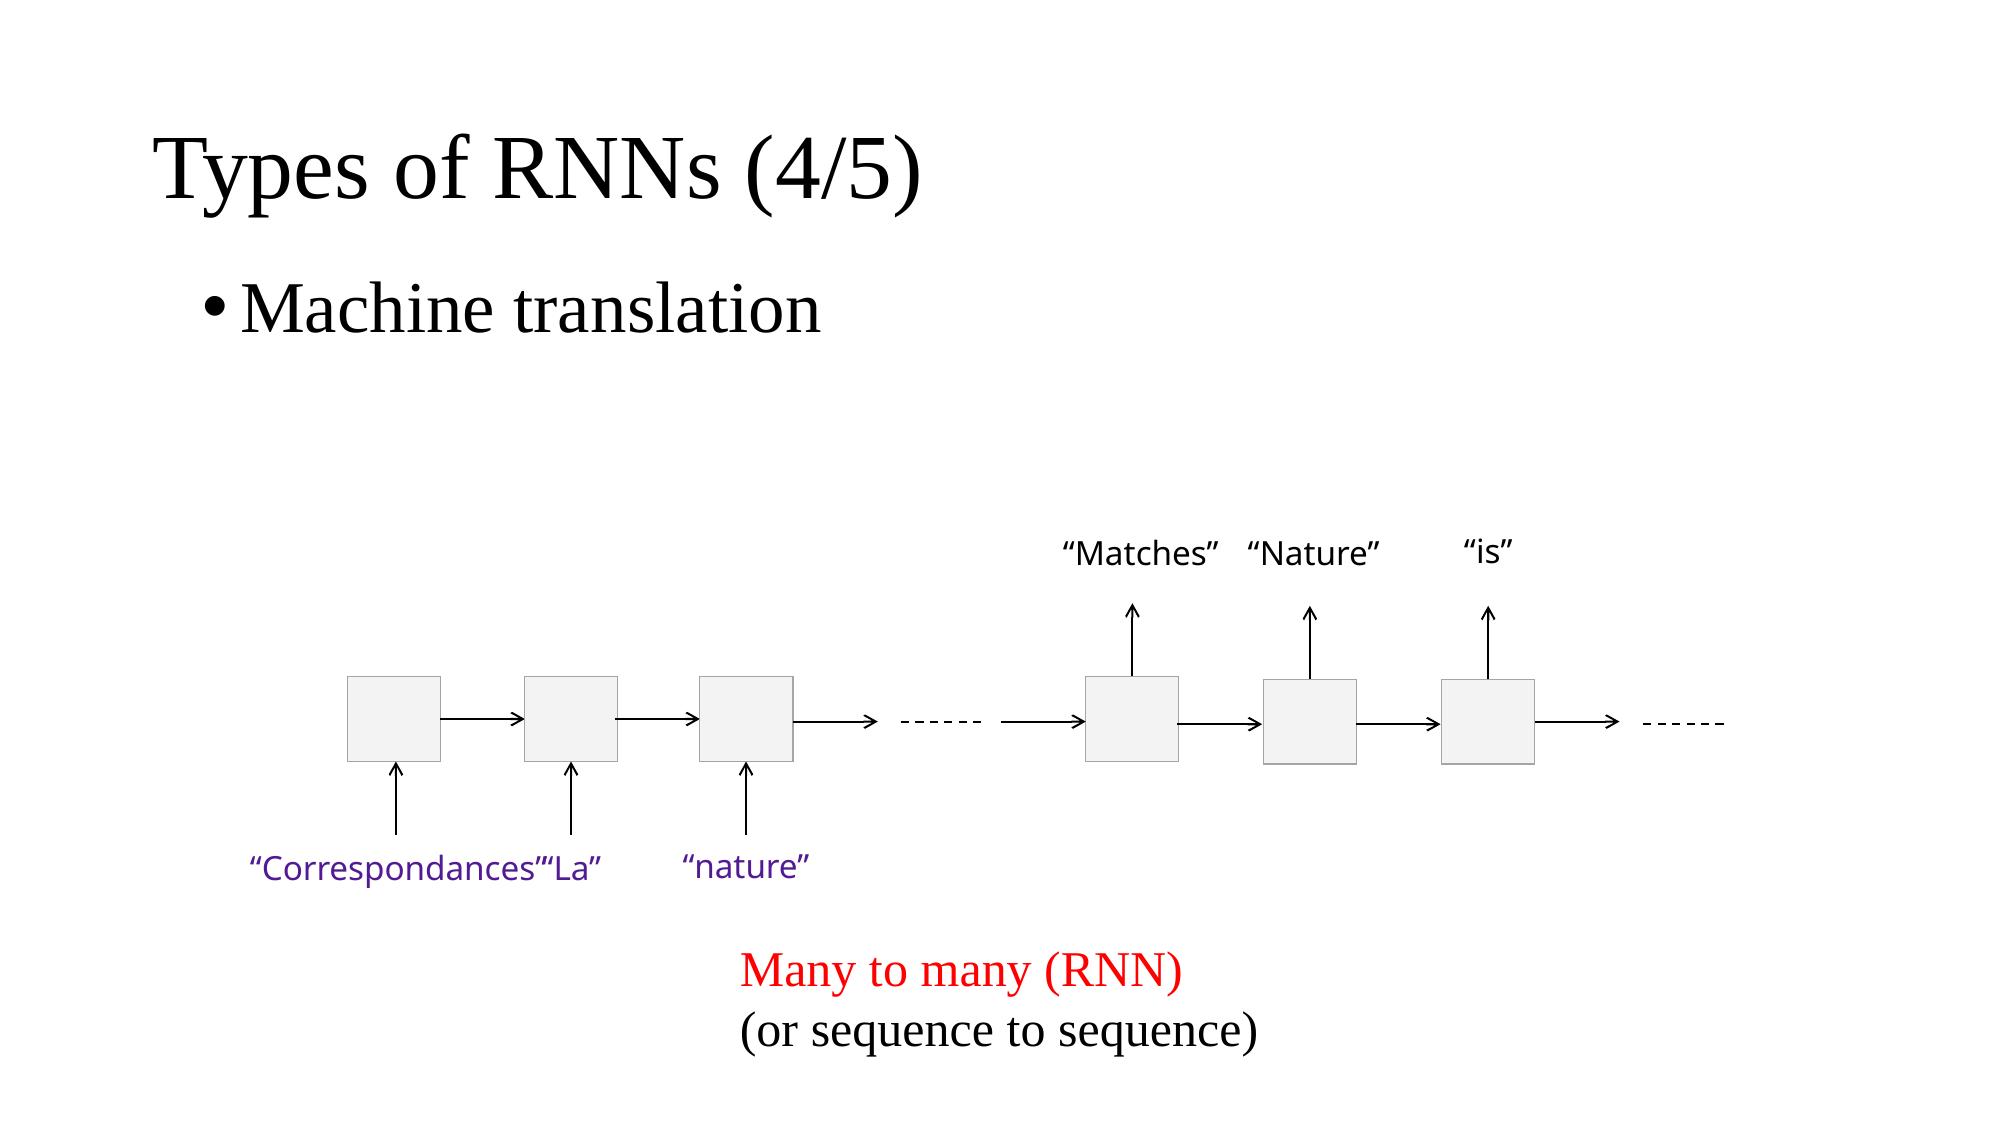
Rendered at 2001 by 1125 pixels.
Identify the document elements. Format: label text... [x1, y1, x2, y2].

text_box “nature” [667, 838, 825, 893]
title Types of RNNs (4/5) [137, 59, 1863, 278]
text_box [1441, 679, 1535, 765]
text_box Many to many (RNN) (or sequence to sequence) [724, 929, 1418, 1064]
text_box “Matches” [1048, 524, 1232, 580]
text_box [347, 676, 441, 762]
list Machine translation [187, 262, 1775, 383]
text_box [1085, 676, 1179, 762]
text_box “is” [1449, 523, 1528, 578]
text_box “La” [526, 839, 617, 895]
text_box [699, 676, 794, 762]
text_box [1263, 679, 1357, 765]
text_box [524, 676, 618, 762]
text_box “Nature” [1232, 524, 1395, 580]
text_box “Correspondances” [235, 839, 526, 895]
